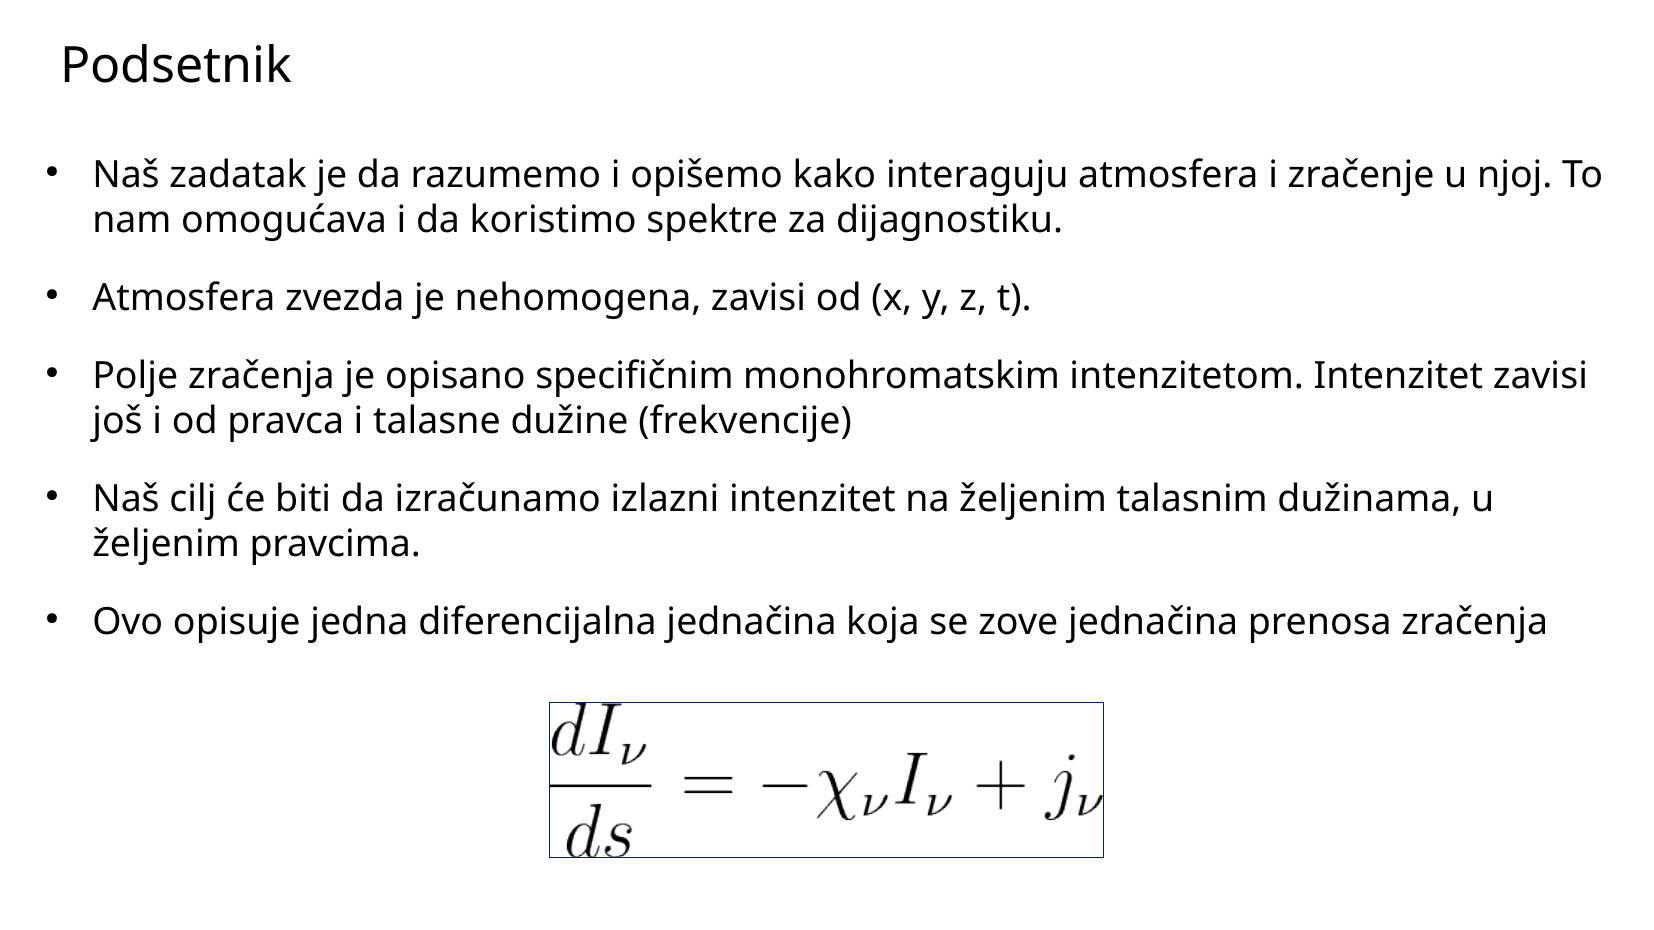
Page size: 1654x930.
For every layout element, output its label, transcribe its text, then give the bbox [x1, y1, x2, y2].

list Naš zadatak je da razumemo i opišemo kako interaguju atmosfera i zračenje u njoj. To nam omogućava i da koristimo spektre za dijagnostiku. Atmosfera zvezda je nehomogena, zavisi od (x, y, z, t). Polje zračenja je opisano specifičnim monohromatskim intenzitetom. Intenzitet zavisi još i od pravca i talasne dužine (frekvencije) Naš cilj će biti da izračunamo izlazni intenzitet na željenim talasnim dužinama, u željenim pravcima. Ovo opisuje jedna diferencijalna jednačina koja se zove jednačina prenosa zračenja [45, 150, 1635, 880]
title Podsetnik [59, 13, 1648, 113]
picture [549, 702, 1104, 858]
